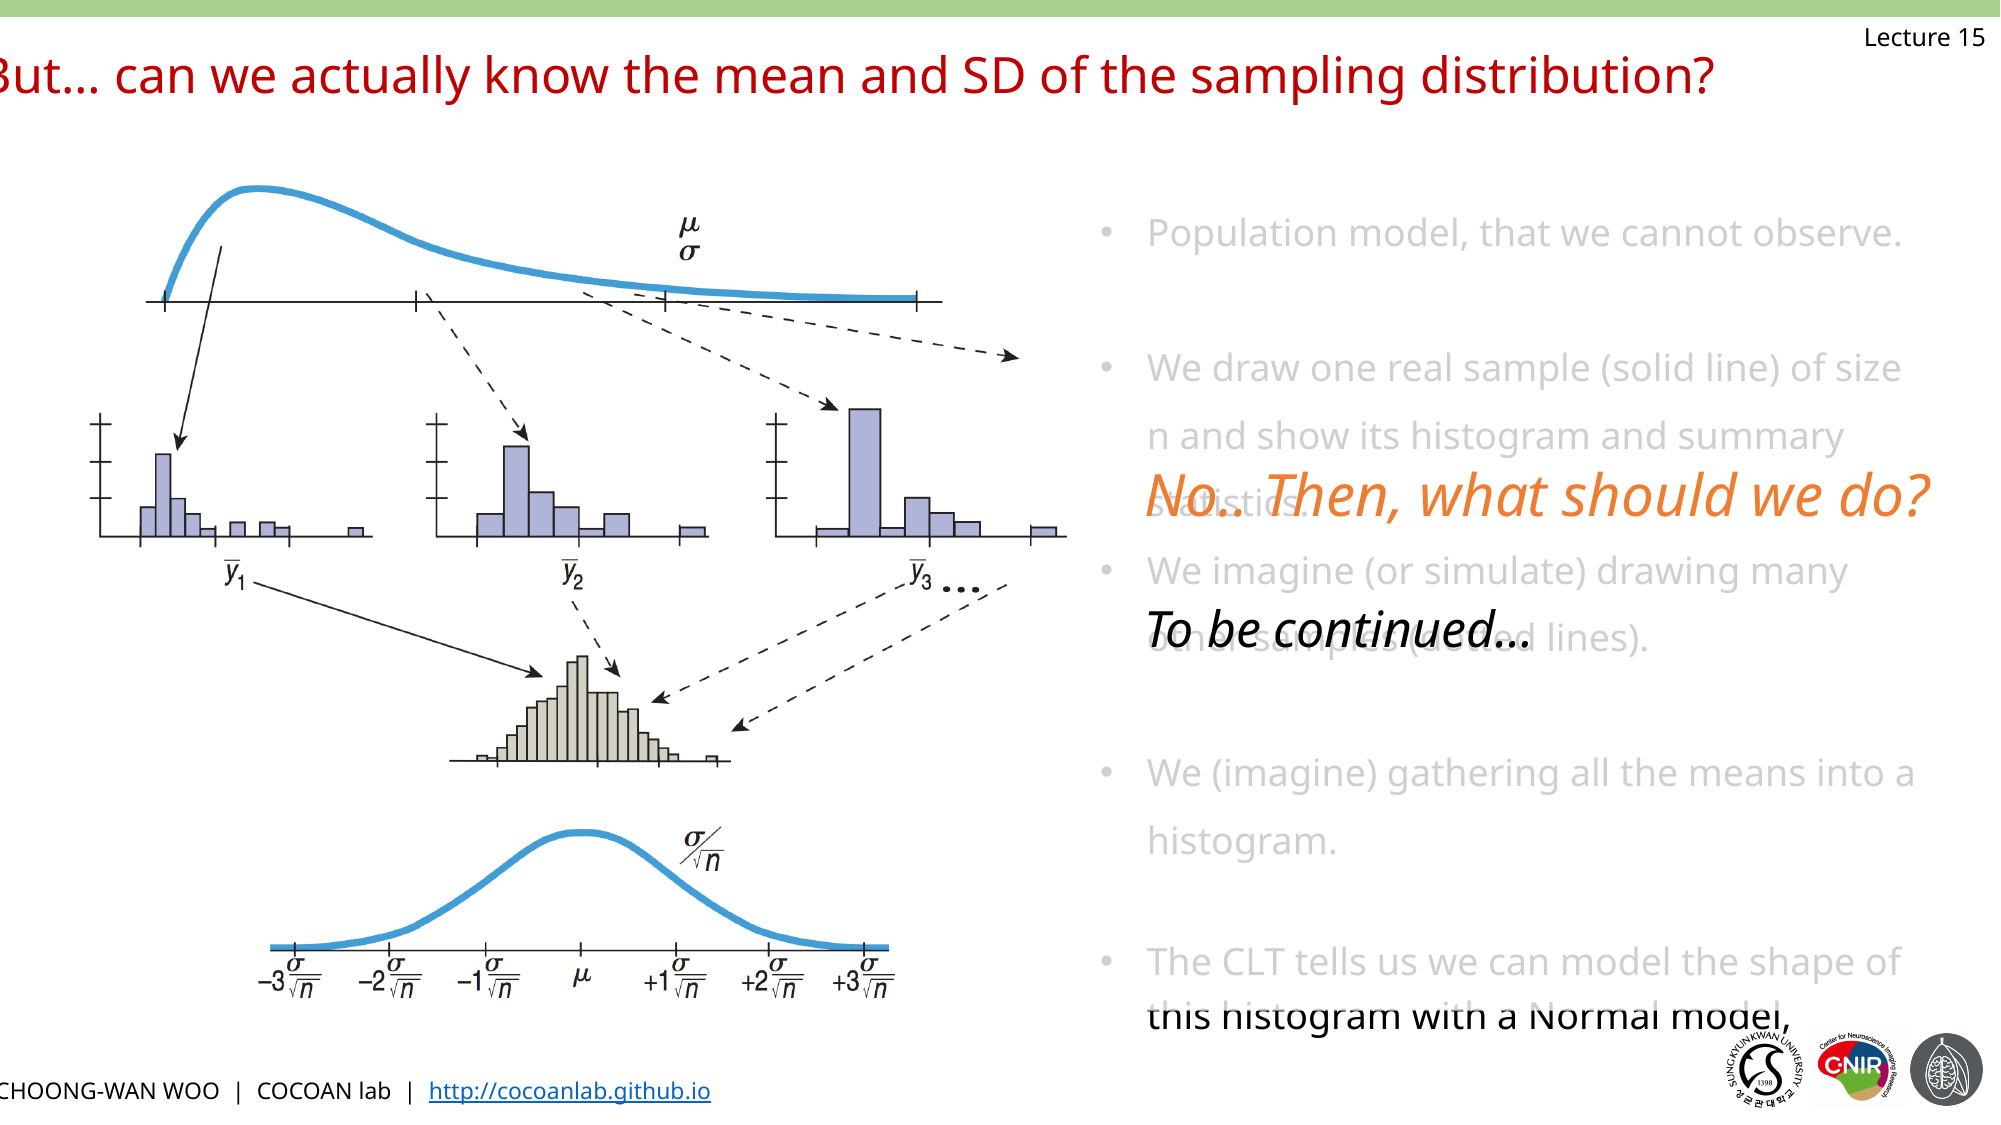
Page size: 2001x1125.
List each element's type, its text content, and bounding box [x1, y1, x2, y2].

text_box CHOONG-WAN WOO | COCOAN lab | http://cocoanlab.github.io [0, 1069, 727, 1116]
text_box [0, 0, 2000, 18]
picture [73, 163, 1086, 1028]
text_box No.. Then, what should we do? To be continued… [1129, 450, 1961, 665]
text_box Lecture 15 [1623, 13, 2000, 59]
text_box [1086, 178, 1983, 1012]
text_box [1709, 1014, 1983, 1125]
text_box But… can we actually know the mean and SD of the sampling distribution? [0, 36, 1732, 112]
